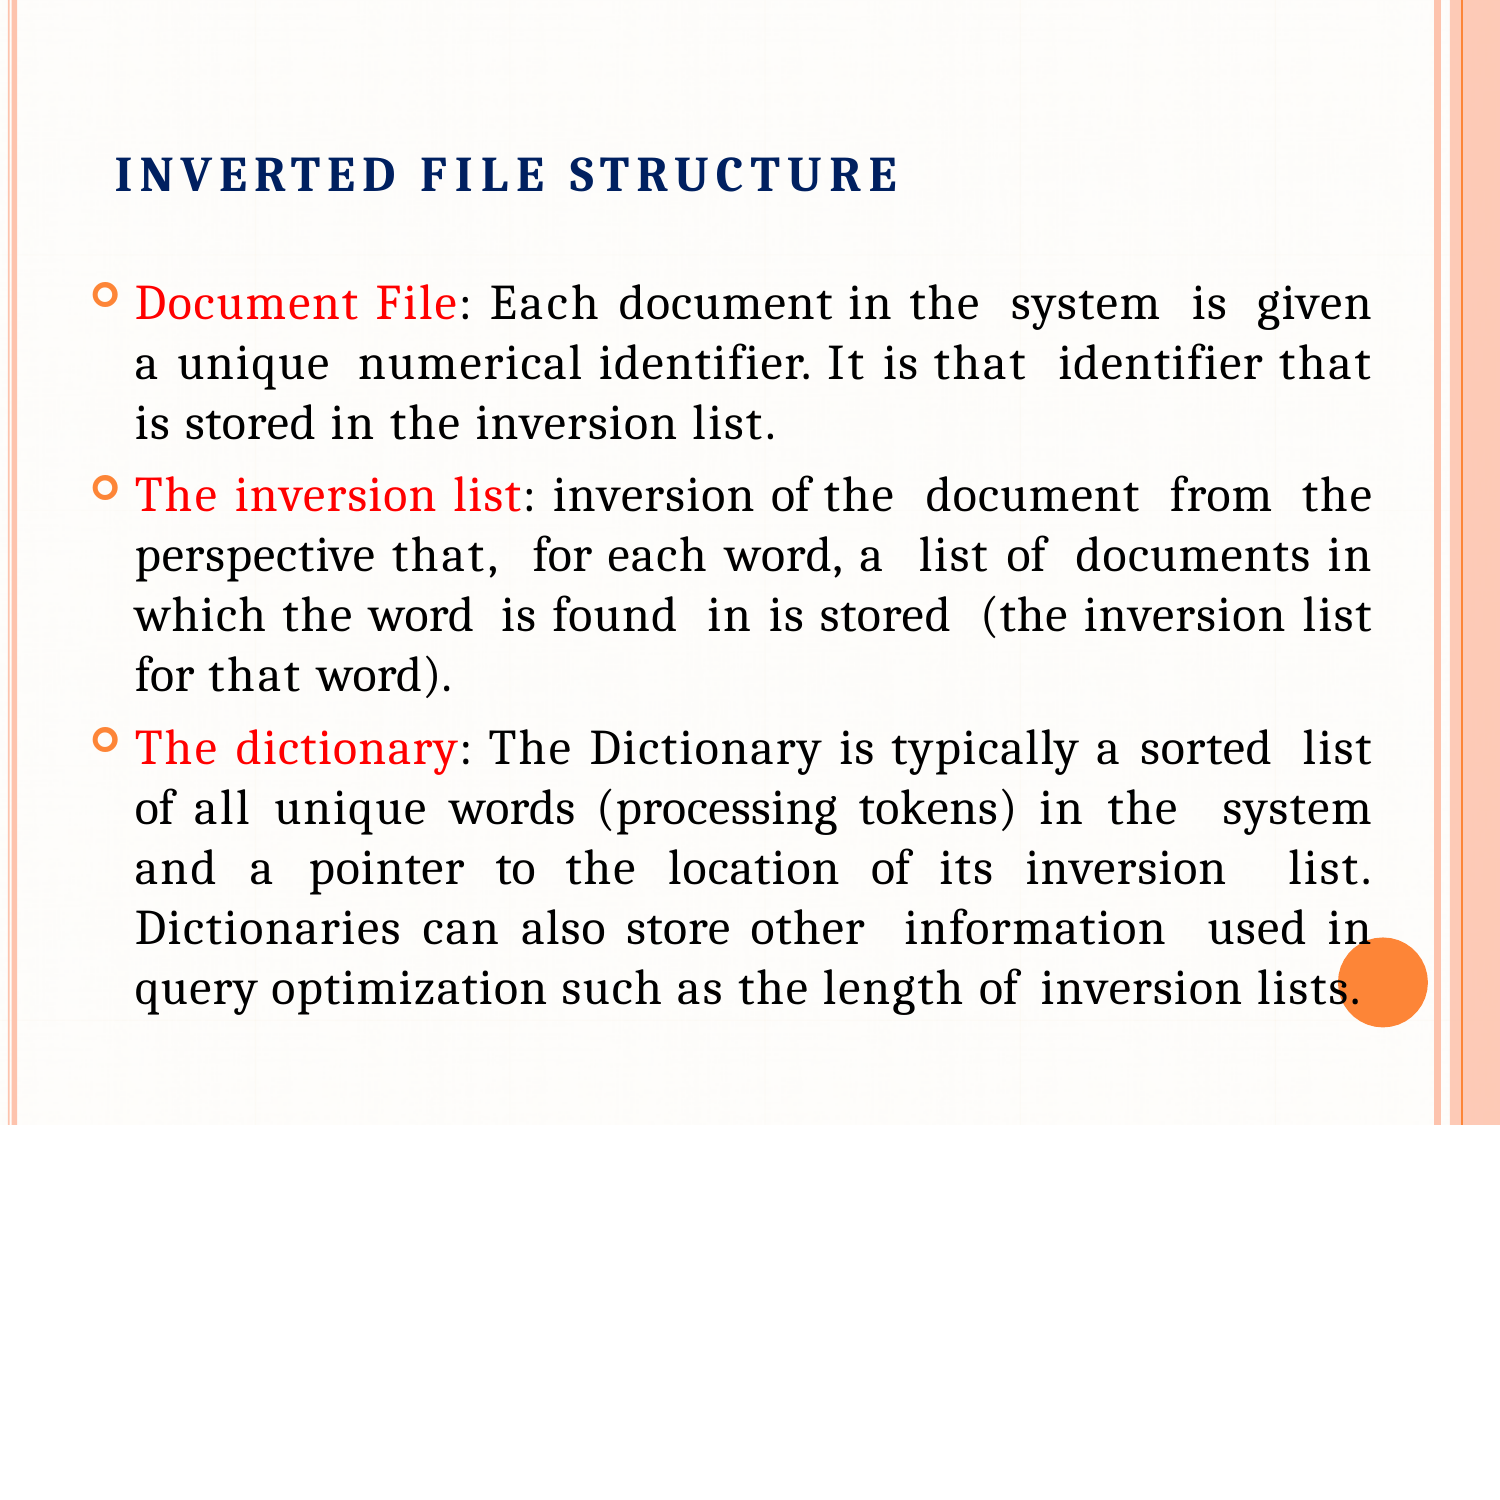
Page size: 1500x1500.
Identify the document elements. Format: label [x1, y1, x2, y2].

text_box [0, 0, 1500, 1126]
